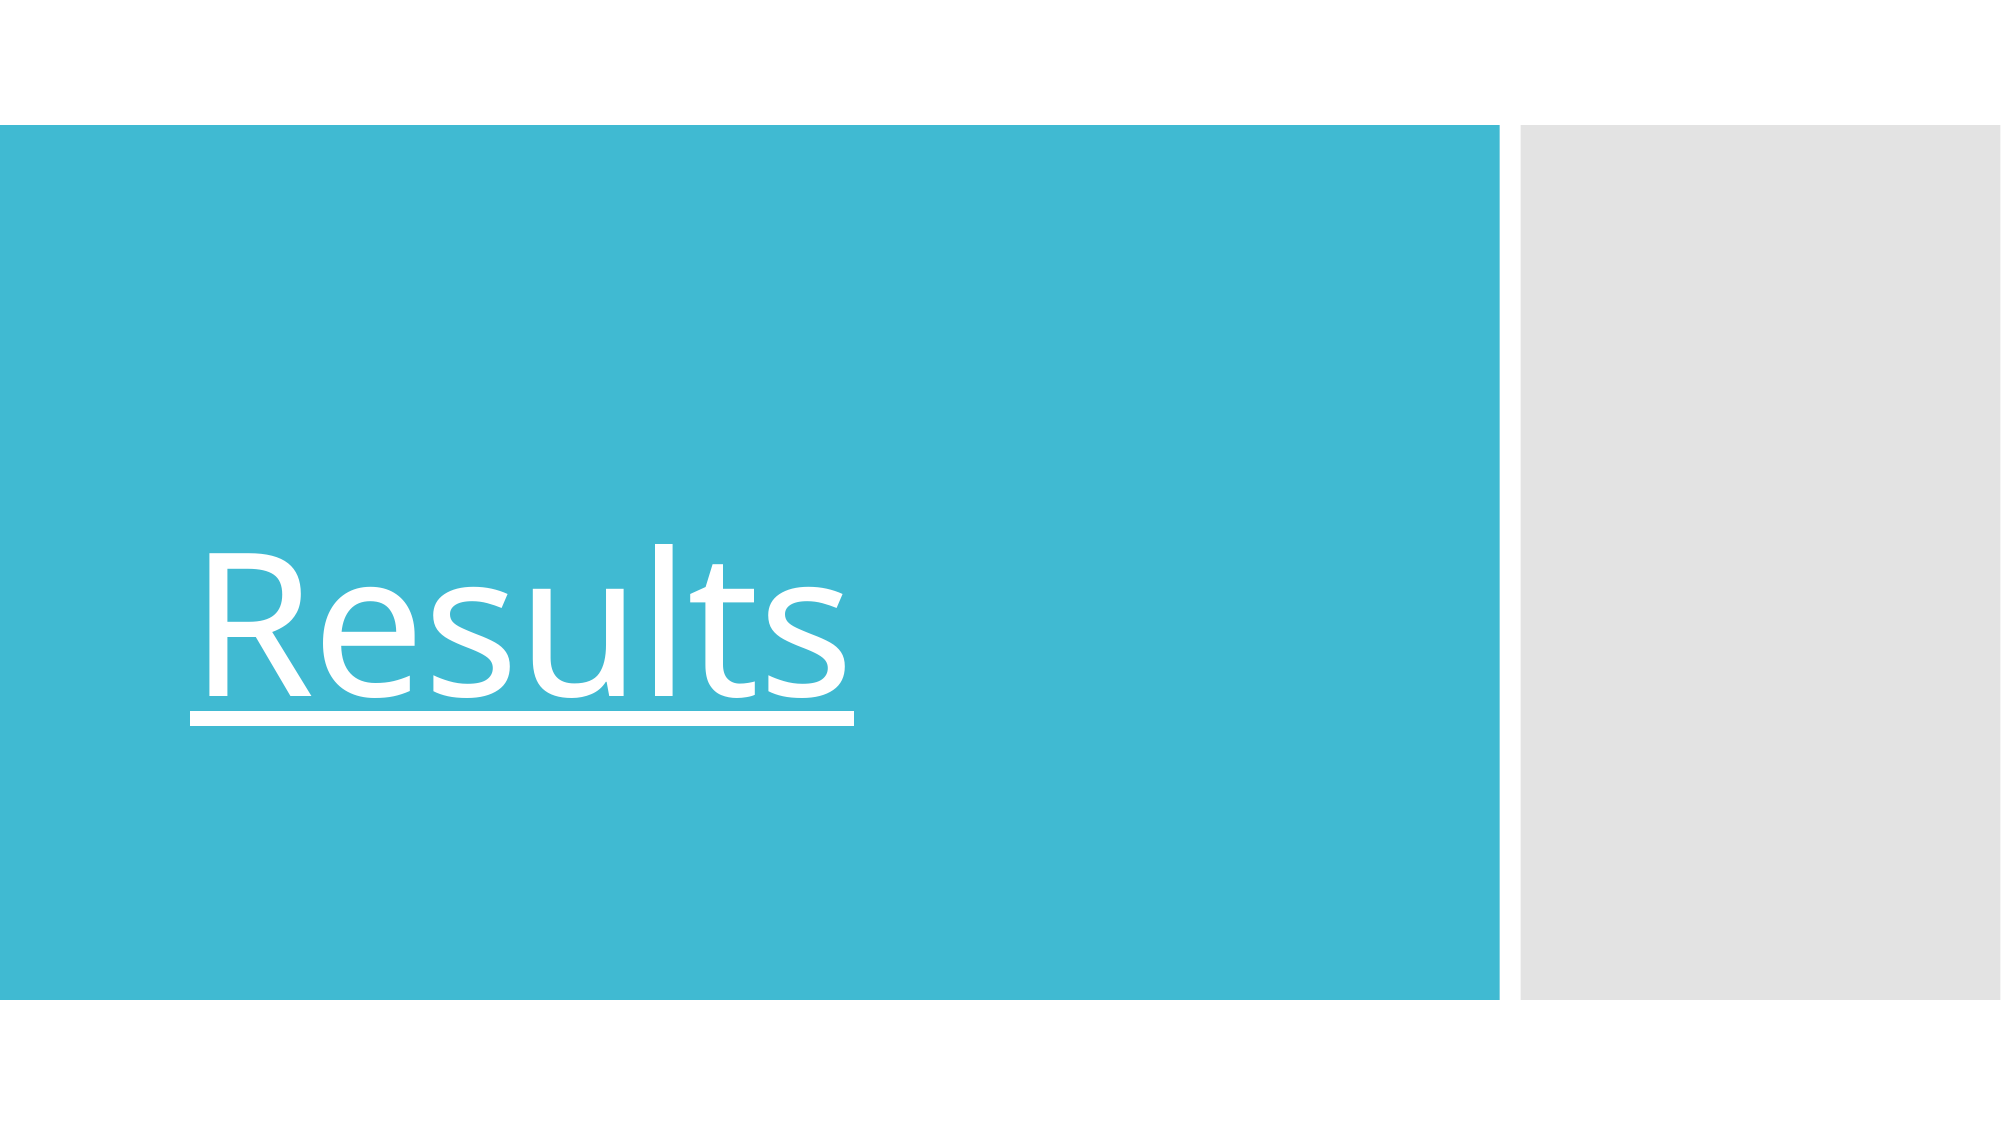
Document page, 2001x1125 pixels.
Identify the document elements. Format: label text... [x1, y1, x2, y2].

title Results [175, 213, 1376, 747]
